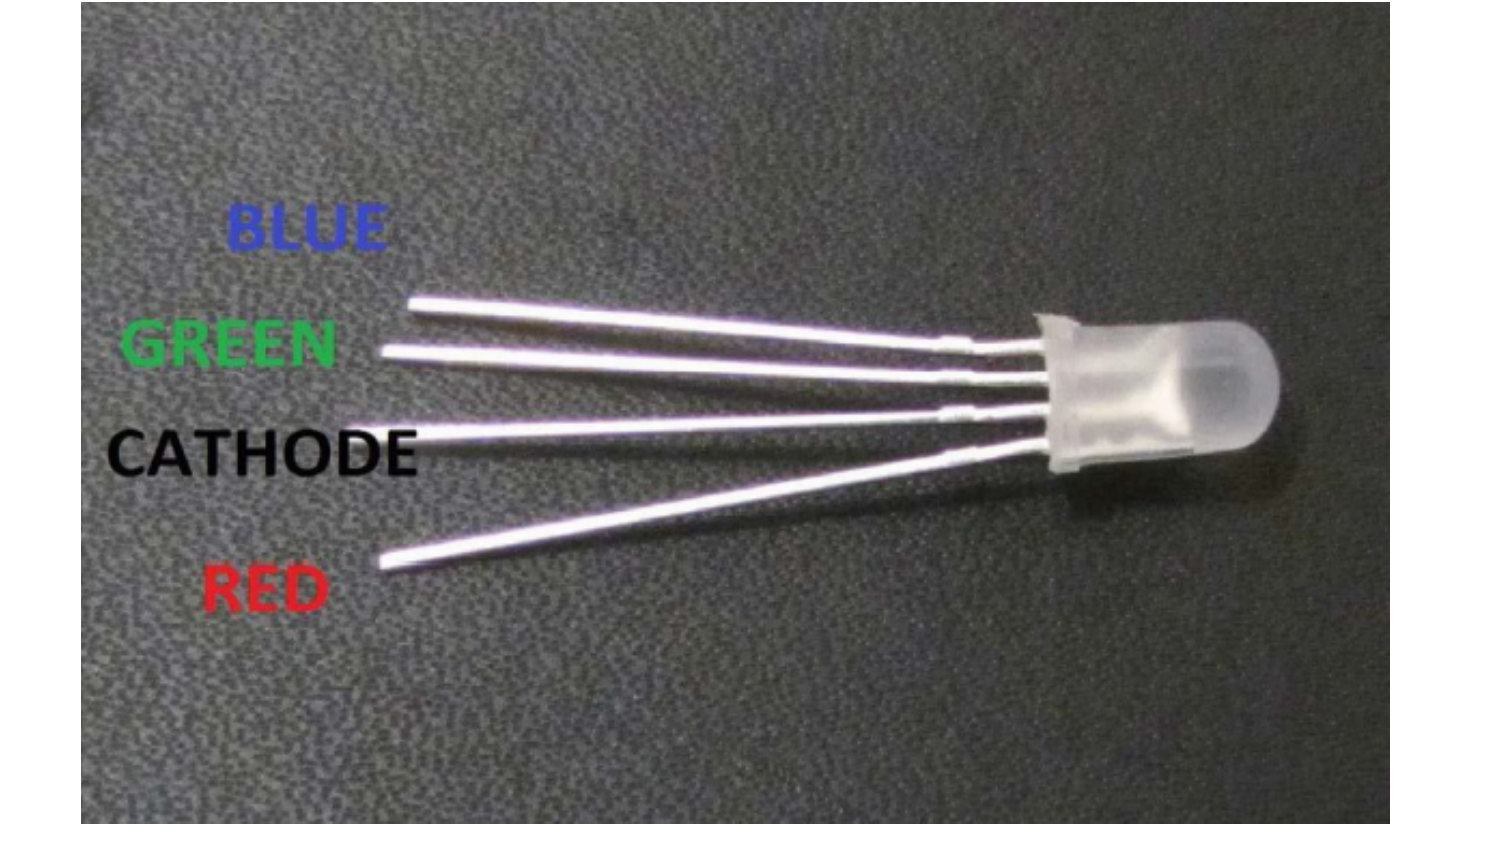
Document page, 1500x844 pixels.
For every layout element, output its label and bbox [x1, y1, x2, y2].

picture [81, 1, 1391, 825]
